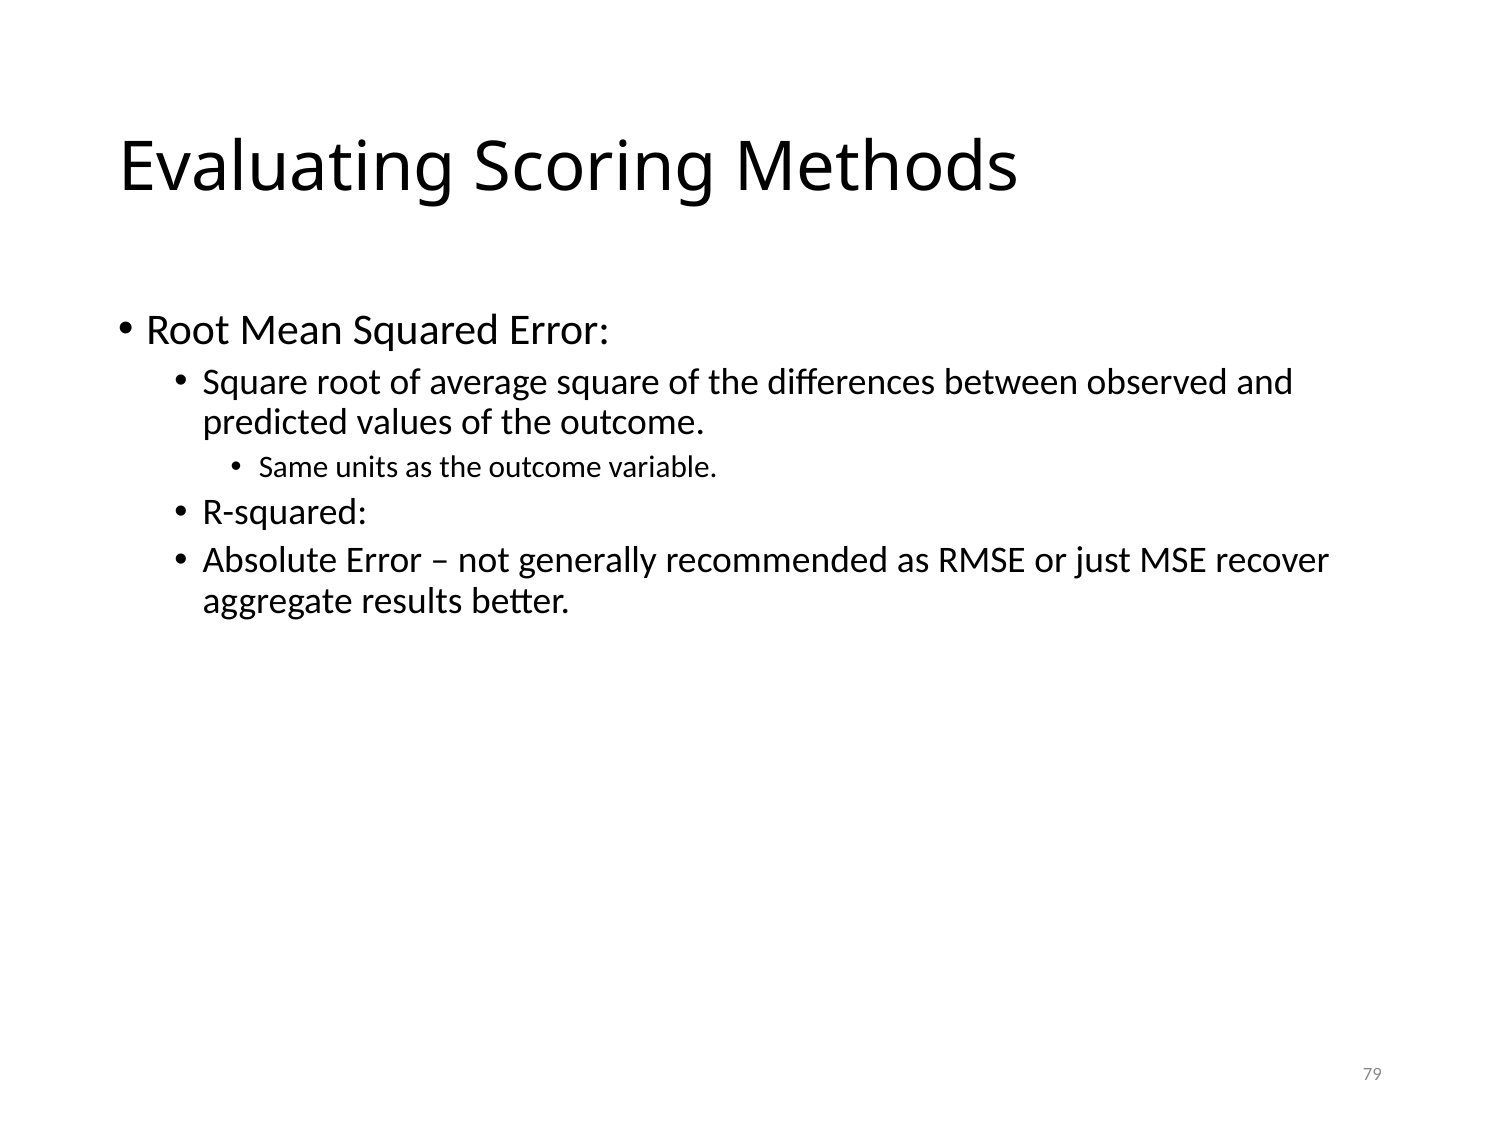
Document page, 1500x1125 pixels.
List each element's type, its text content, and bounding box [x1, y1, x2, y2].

list Root Mean Squared Error: Square root of average square of the differences between observed and predicted values of the outcome. Same units as the outcome variable. R-squared: Absolute Error – not generally recommended as RMSE or just MSE recover aggregate results better. [103, 299, 1397, 1014]
slide_number 79 [1059, 1042, 1397, 1103]
title Evaluating Scoring Methods [103, 59, 1397, 278]
